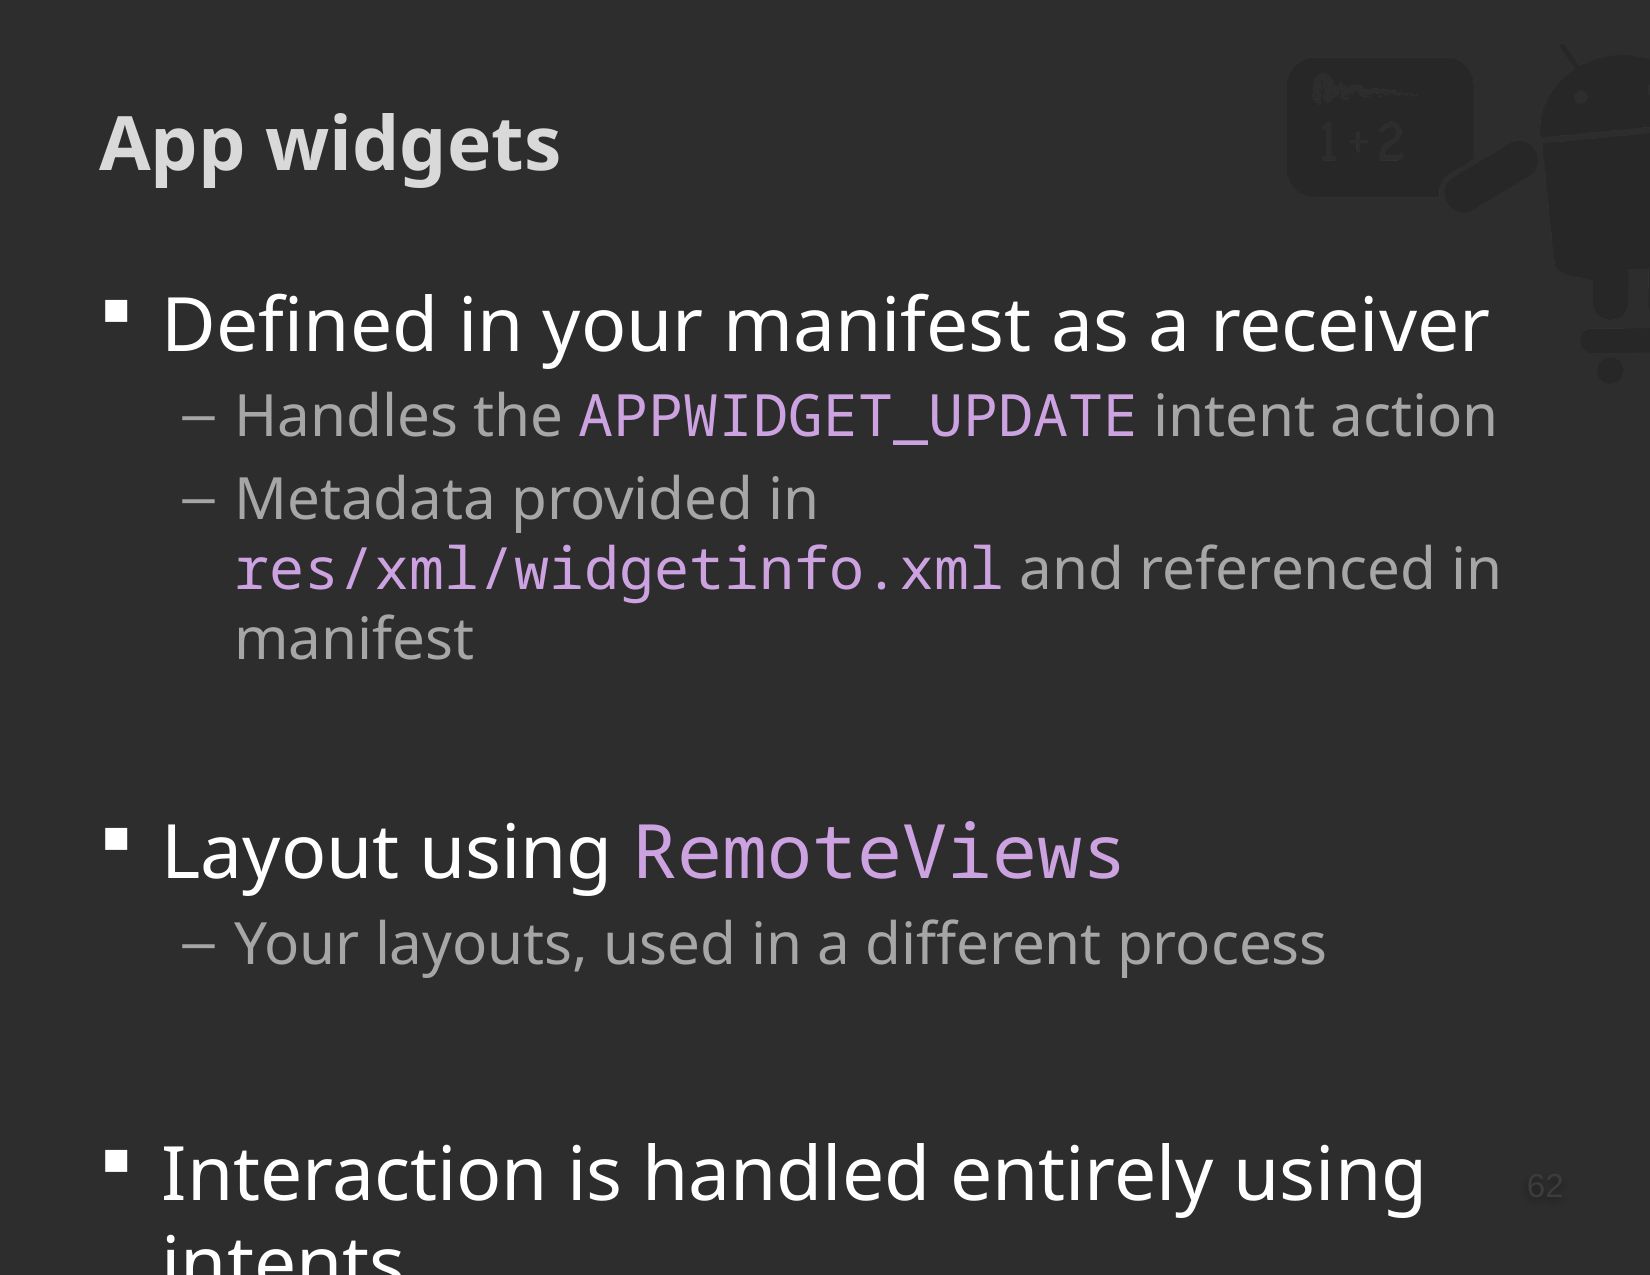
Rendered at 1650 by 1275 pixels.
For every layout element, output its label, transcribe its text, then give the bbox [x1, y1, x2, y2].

title App widgets [82, 50, 1568, 230]
list Defined in your manifest as a receiver Handles the APPWIDGET_UPDATE intent action Metadata provided in res/xml/widgetinfo.xml and referenced in manifest Layout using RemoteViews Your layouts, used in a different process Interaction is handled entirely using intents [82, 267, 1568, 1135]
